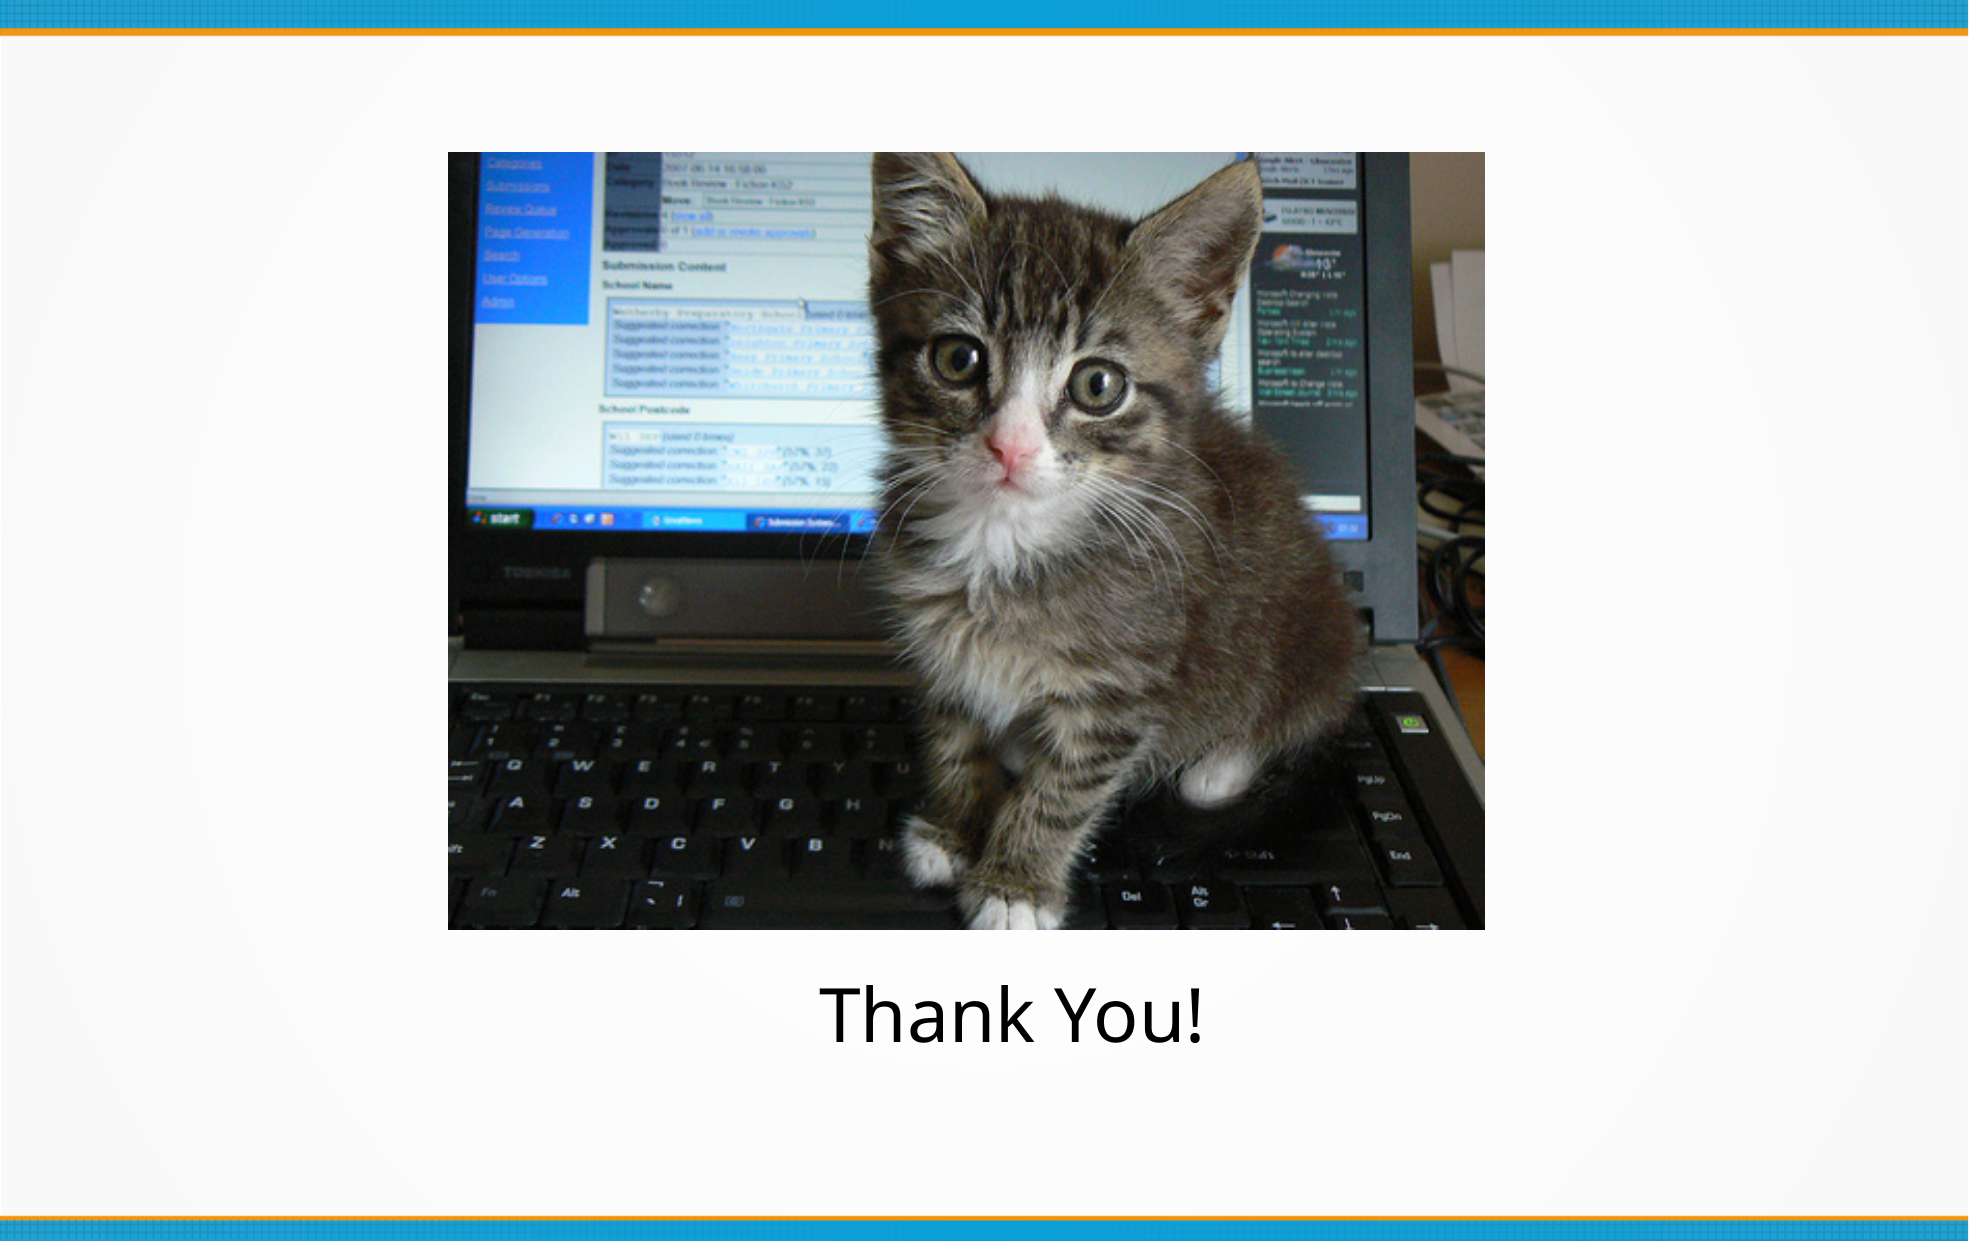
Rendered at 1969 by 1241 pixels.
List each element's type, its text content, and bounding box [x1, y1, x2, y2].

picture [0, 0, 1969, 1241]
text_box Thank You! [434, 960, 1590, 1065]
